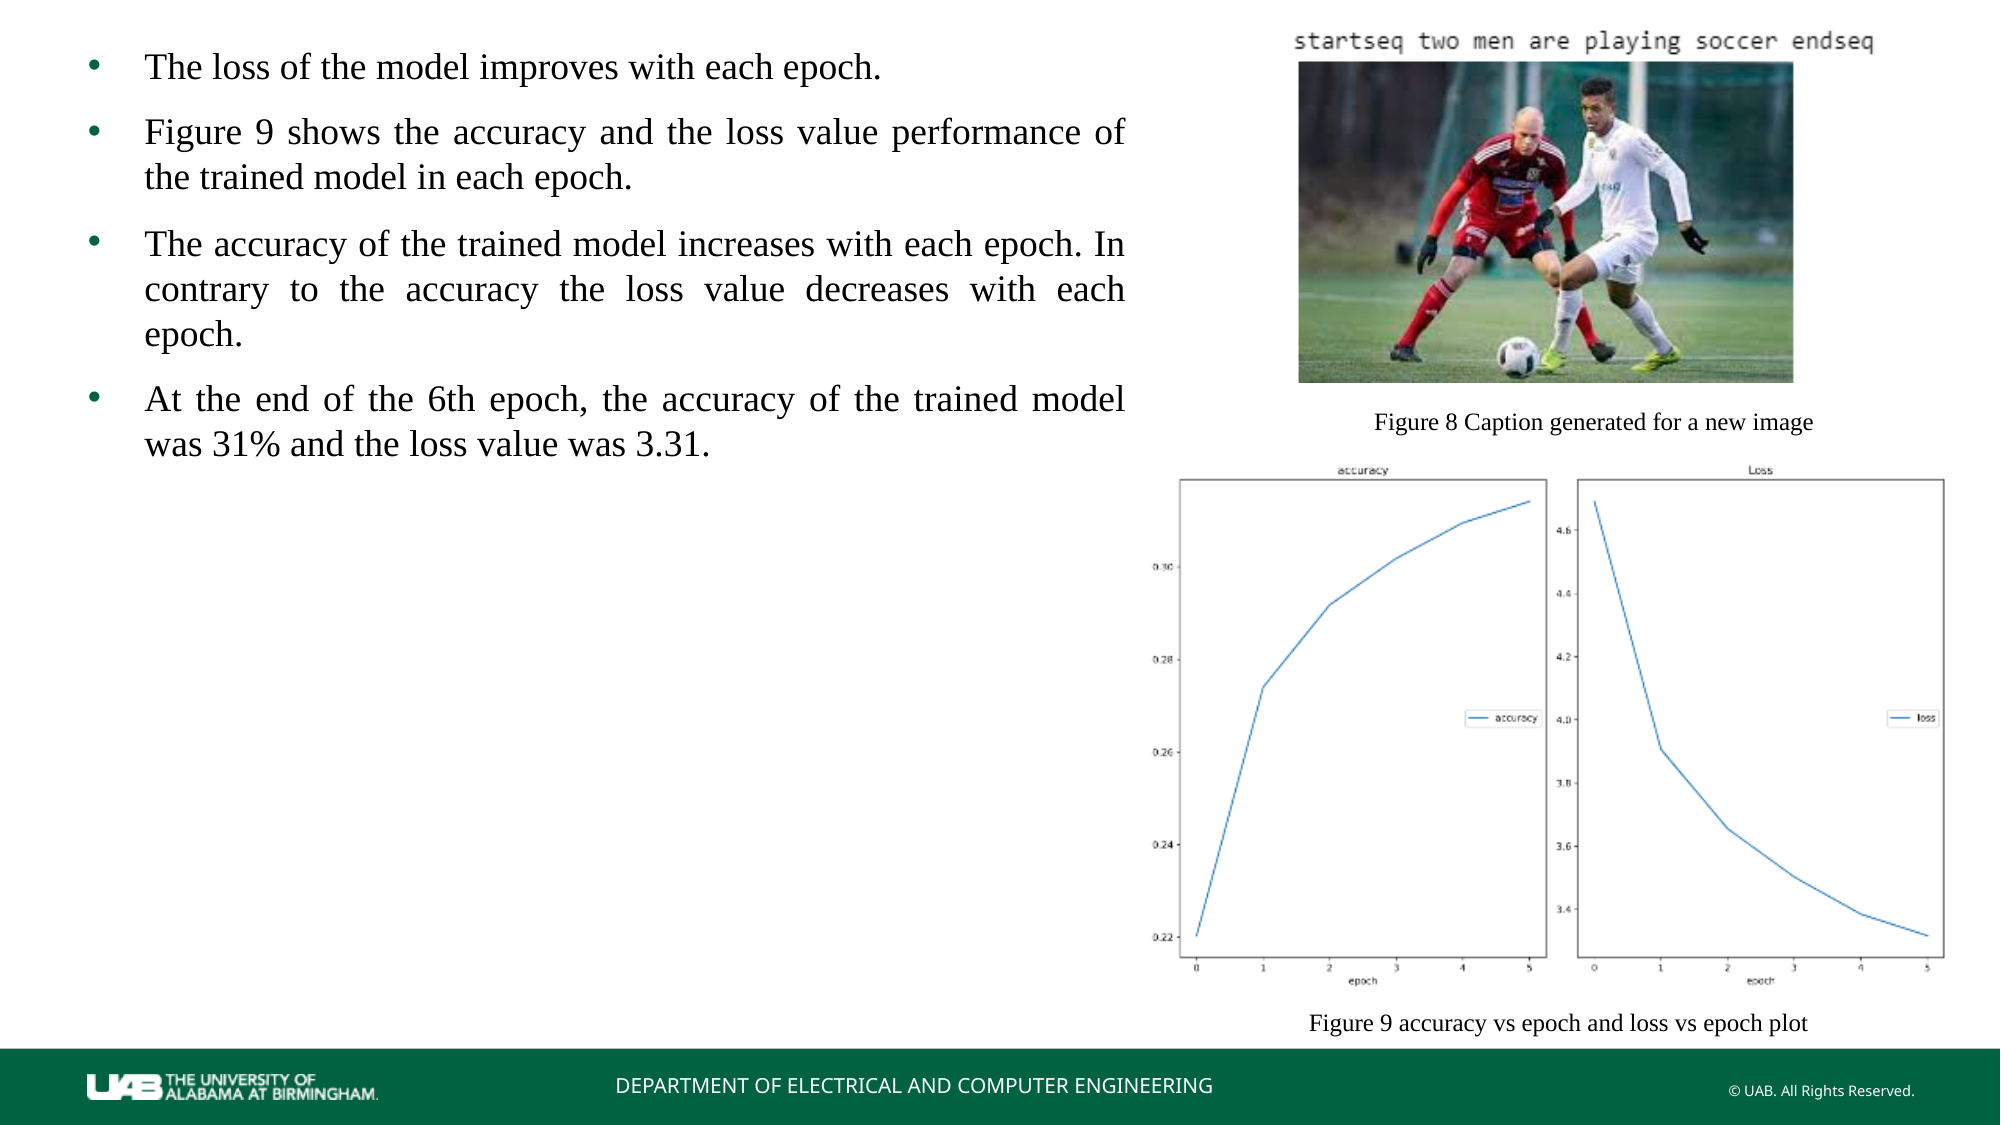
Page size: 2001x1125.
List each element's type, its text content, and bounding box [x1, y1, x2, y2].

picture [1290, 24, 1898, 383]
footer DEPARTMENT OF ELECTRICAL AND COMPUTER ENGINEERING [615, 1066, 1677, 1101]
picture [87, 1074, 378, 1100]
text_box Figure 9 accuracy vs epoch and loss vs epoch plot [1167, 998, 1951, 1044]
text_box Figure 8 Caption generated for a new image [1290, 398, 1898, 444]
list The loss of the model improves with each epoch. Figure 9 shows the accuracy and the loss value performance of the trained model in each epoch. The accuracy of the trained model increases with each epoch. In contrary to the accuracy the loss value decreases with each epoch. At the end of the 6th epoch, the accuracy of the trained model was 31% and the loss value was 3.31. [87, 41, 1128, 999]
picture [1146, 459, 1951, 993]
